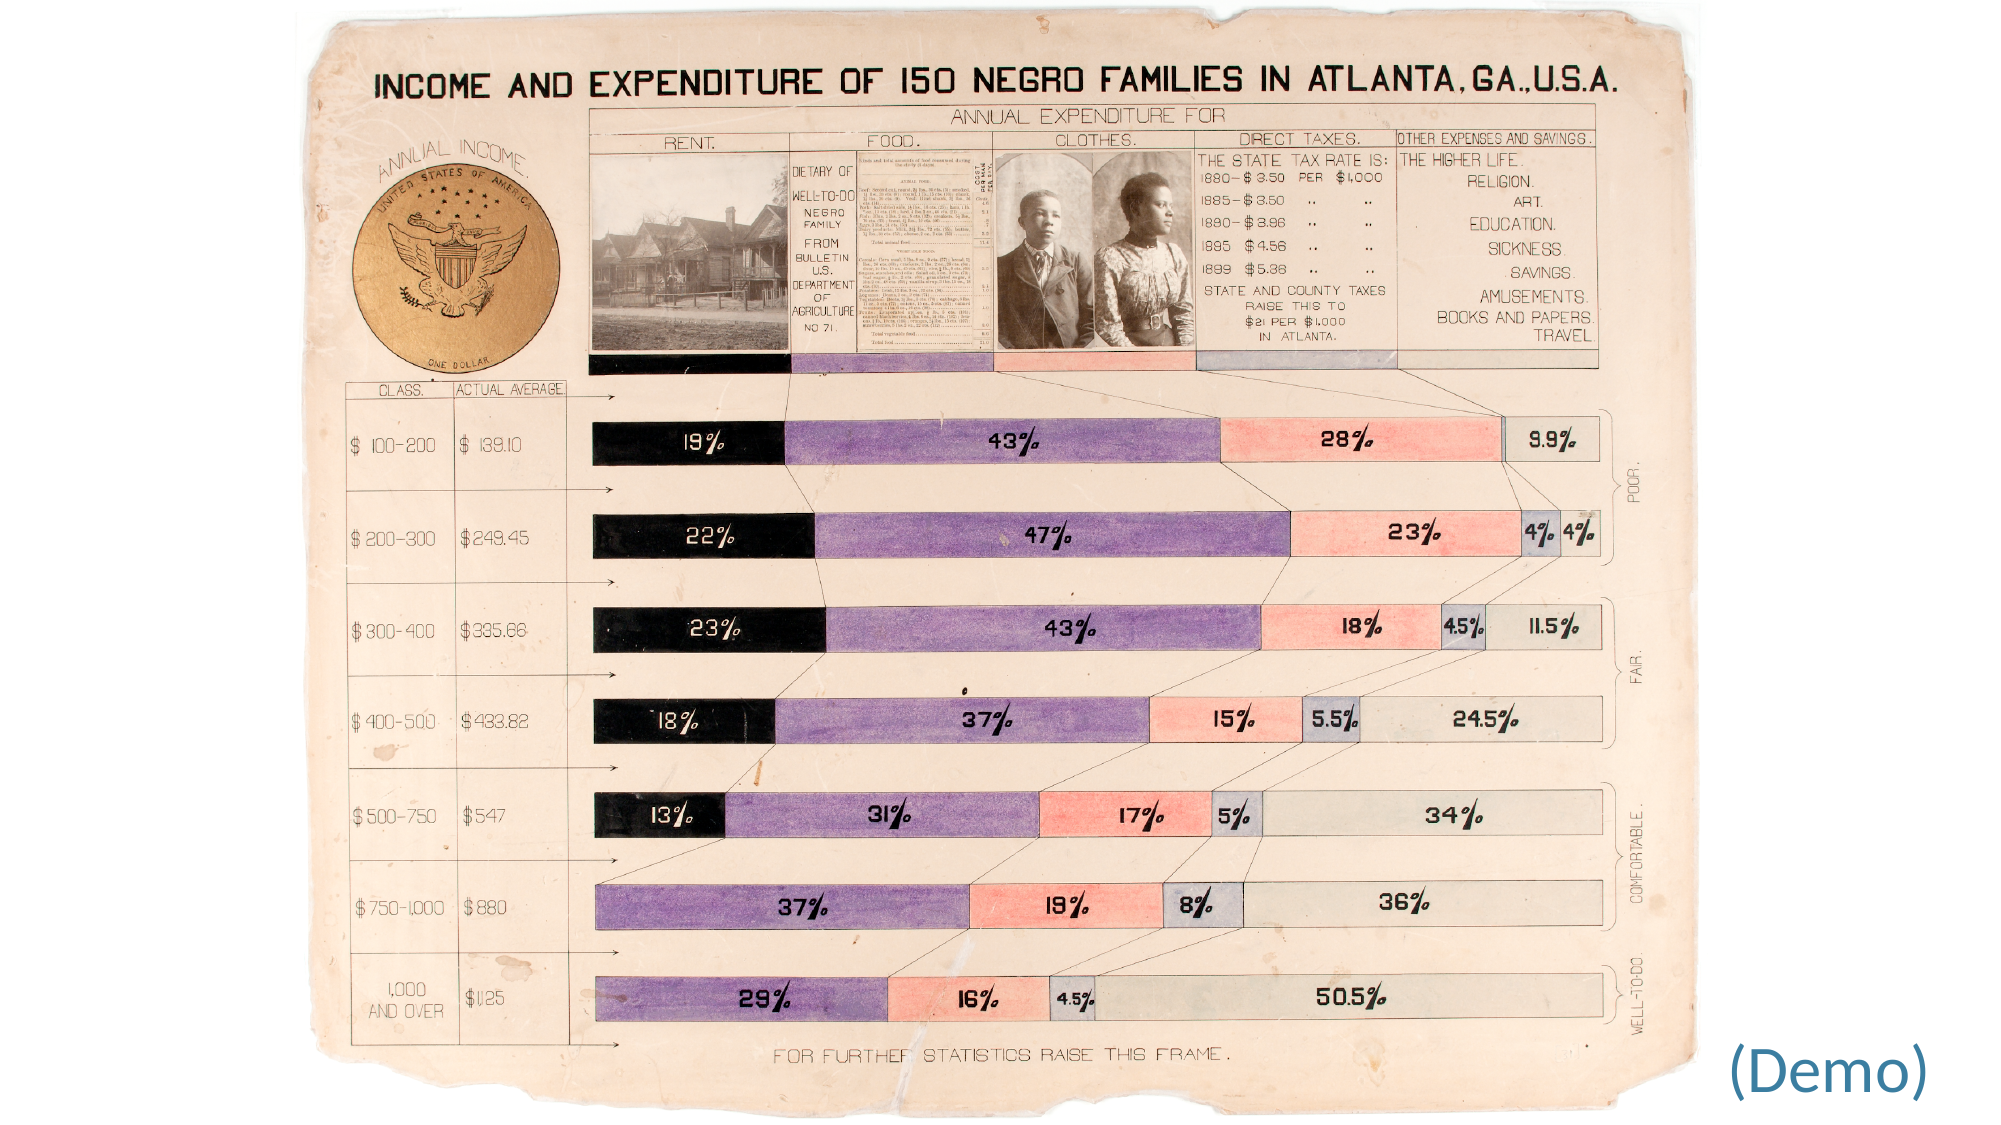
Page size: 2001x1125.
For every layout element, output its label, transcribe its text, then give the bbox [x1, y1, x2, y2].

text_box (Demo) [1708, 1005, 2000, 1112]
picture [292, 0, 1708, 1125]
